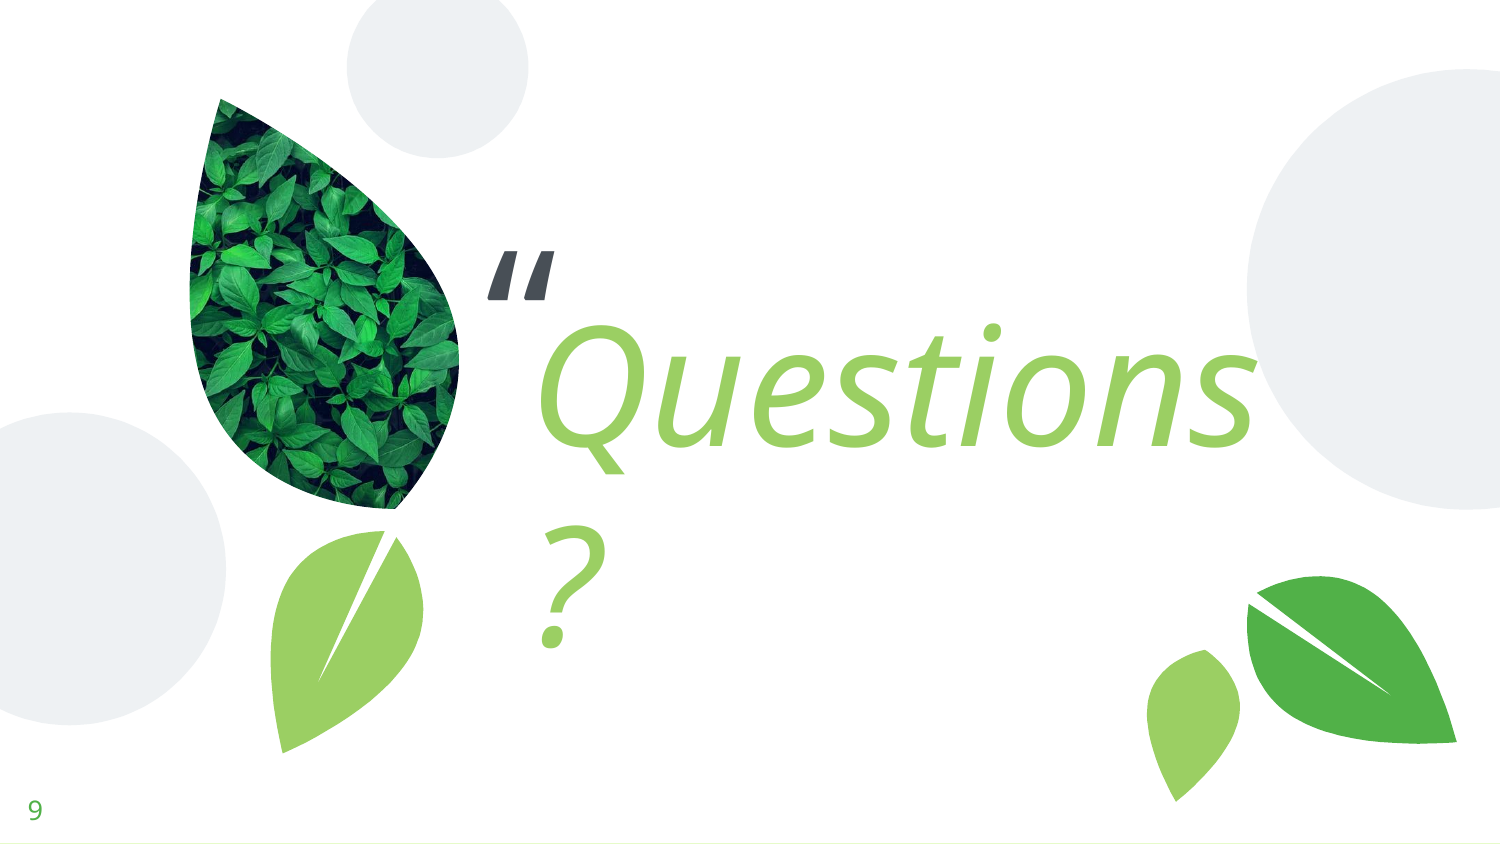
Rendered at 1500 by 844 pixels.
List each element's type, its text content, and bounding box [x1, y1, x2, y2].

picture [189, 98, 460, 510]
slide_number 9 [12, 779, 103, 844]
list Questions? [514, 264, 1335, 400]
